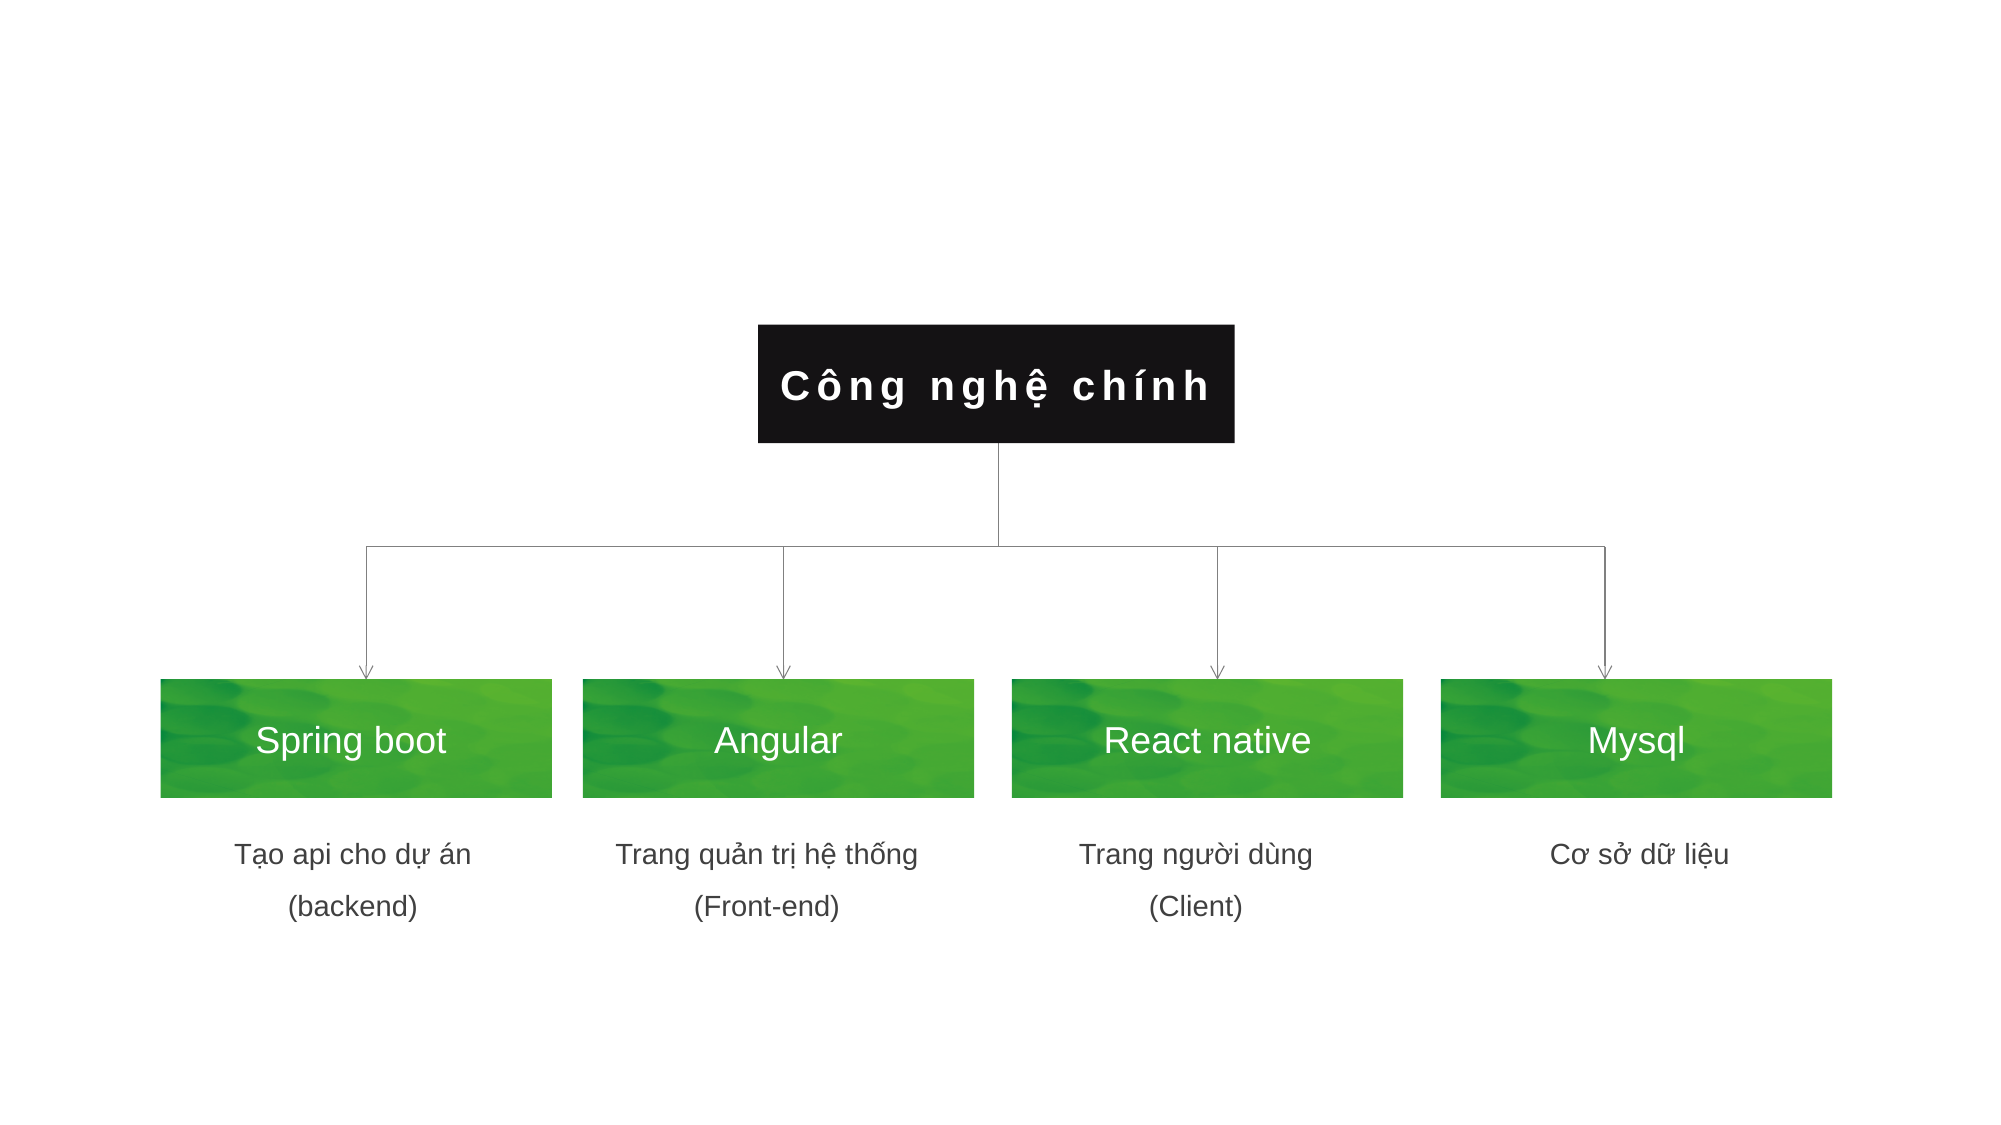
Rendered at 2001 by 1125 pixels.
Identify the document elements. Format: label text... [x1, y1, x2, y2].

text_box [582, 679, 975, 799]
text_box Tạo api cho dự án (backend) [145, 810, 560, 931]
text_box Trang quản trị hệ thống (Front-end) [560, 810, 975, 931]
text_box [160, 679, 552, 799]
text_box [758, 324, 1235, 444]
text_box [1011, 679, 1404, 799]
text_box Cơ sở dữ liệu [1432, 810, 1847, 878]
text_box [1440, 679, 1833, 799]
text_box Trang người dùng (Client) [989, 810, 1404, 931]
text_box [366, 443, 1606, 680]
